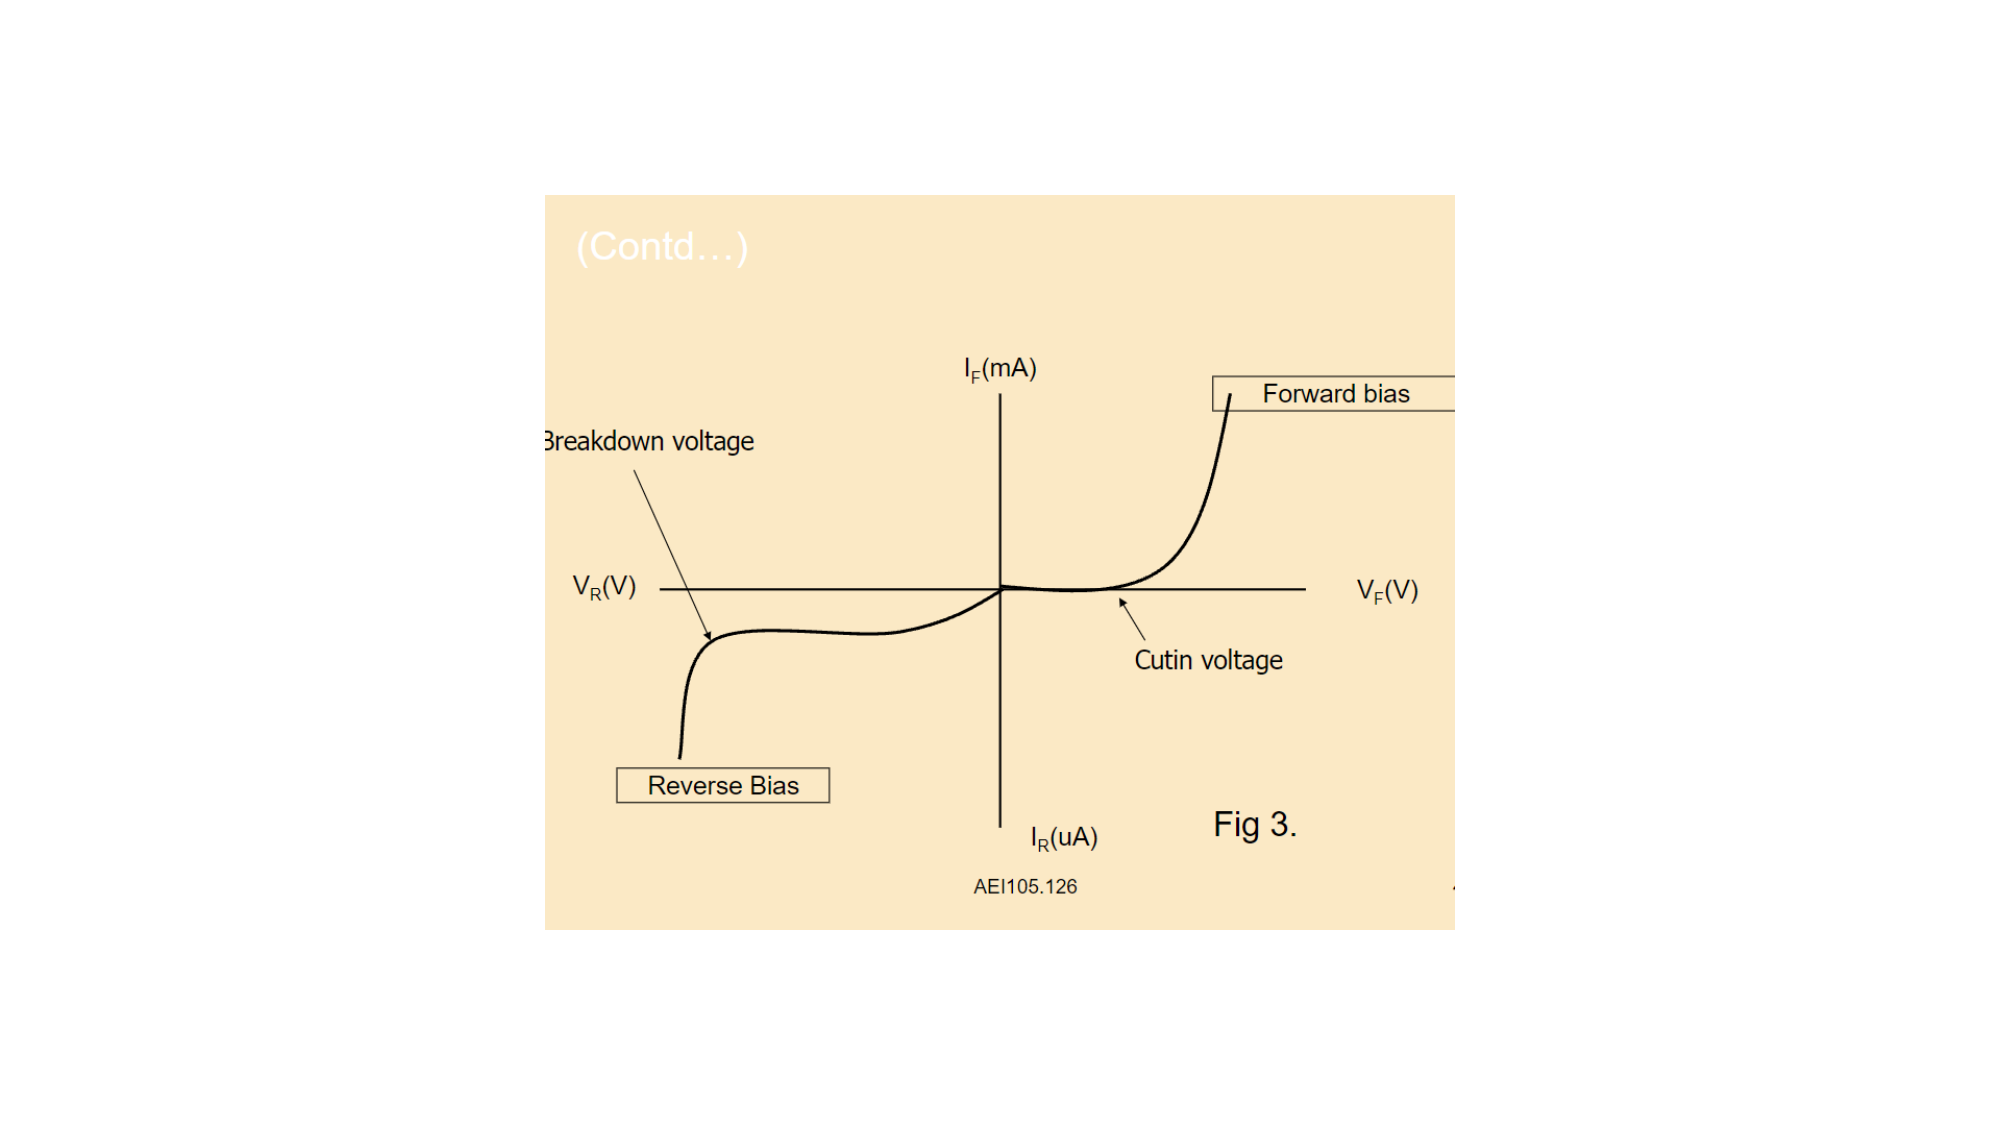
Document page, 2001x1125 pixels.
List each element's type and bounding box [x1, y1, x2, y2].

picture [545, 195, 1455, 930]
